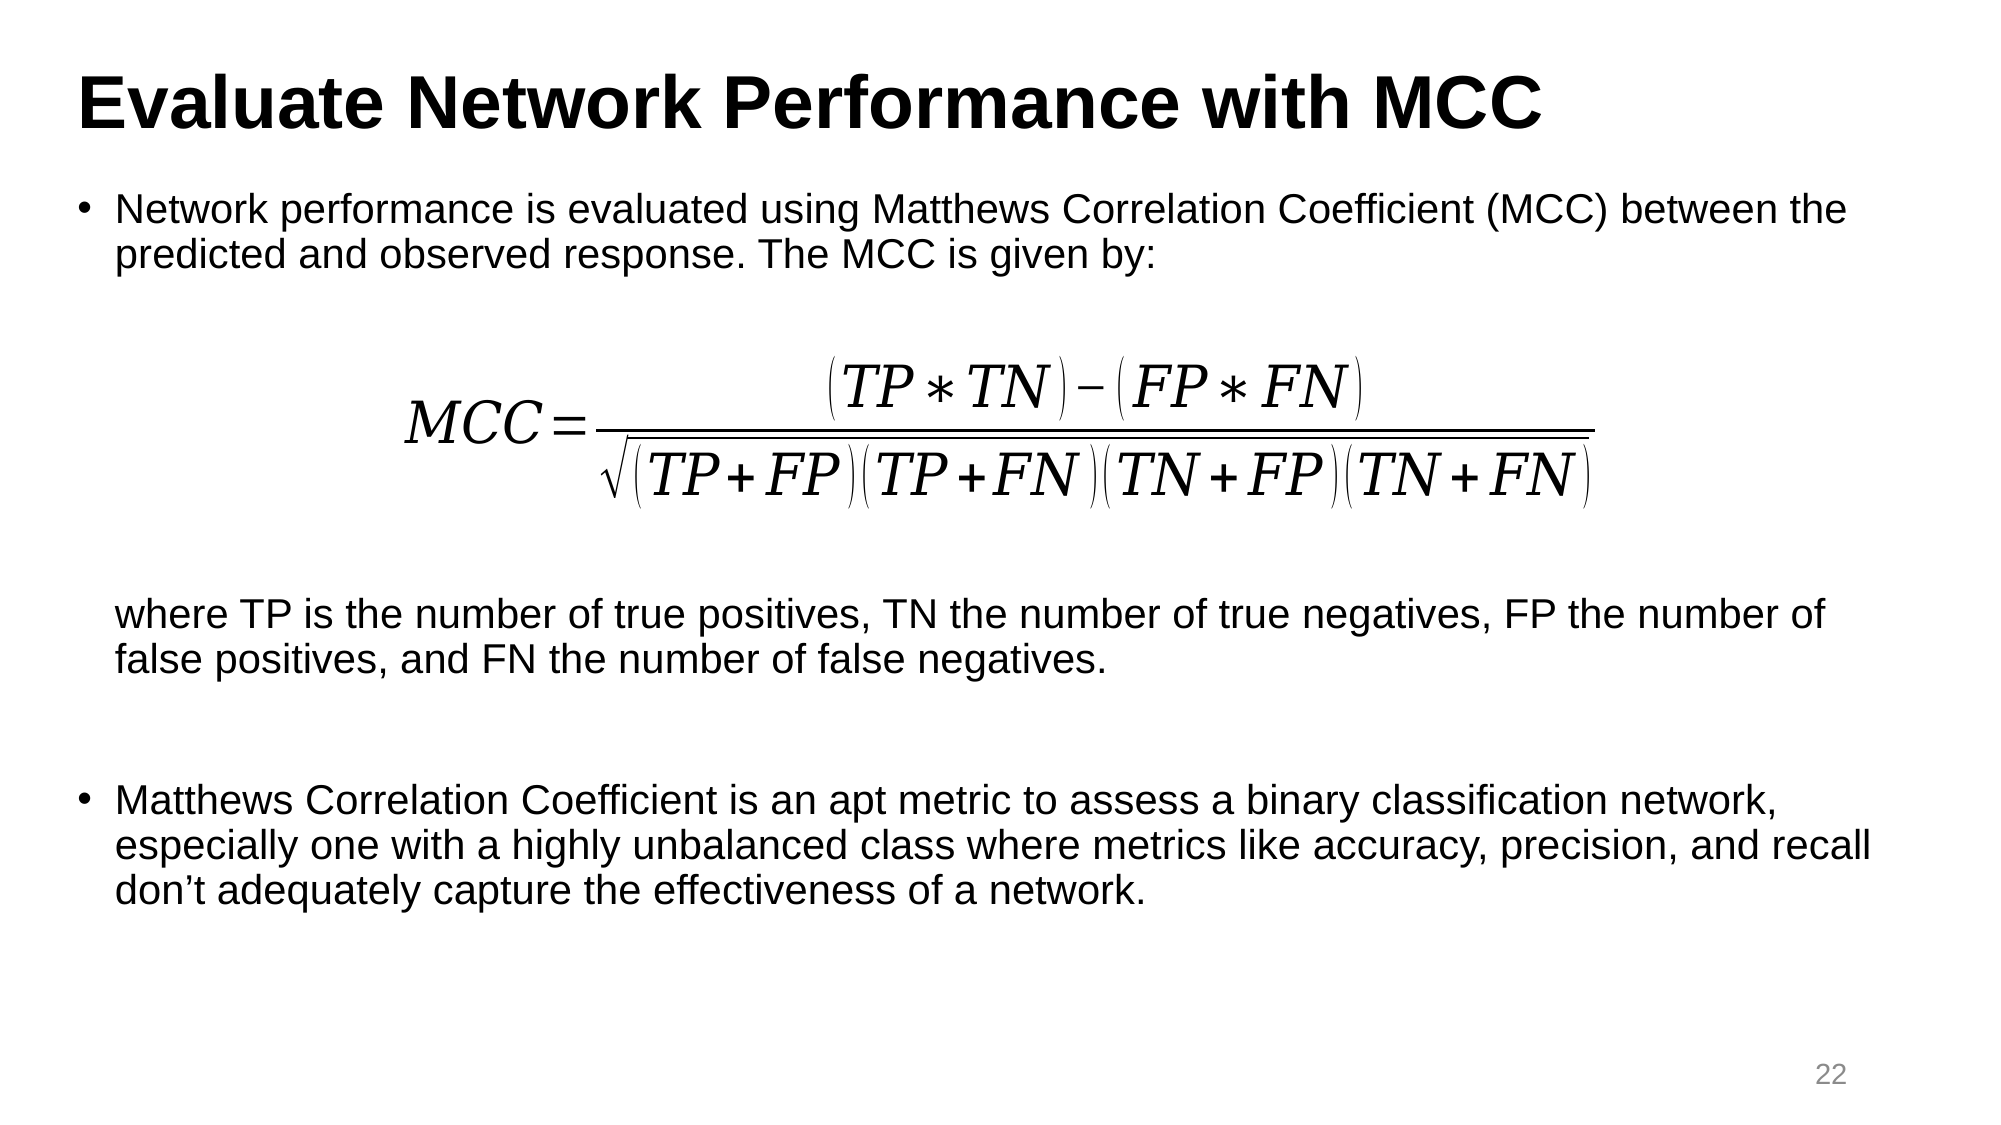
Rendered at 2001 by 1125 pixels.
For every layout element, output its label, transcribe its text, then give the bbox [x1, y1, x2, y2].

list Network performance is evaluated using Matthews Correlation Coefficient (MCC) between the predicted and observed response. The MCC is given by: where TP is the number of true positives, TN the number of true negatives, FP the number of false positives, and FN the number of false negatives. Matthews Correlation Coefficient is an apt metric to assess a binary classification network, especially one with a highly unbalanced class where metrics like accuracy, precision, and recall don’t adequately capture the effectiveness of a network. [62, 179, 1938, 1012]
title Evaluate Network Performance with MCC [62, 59, 1938, 149]
slide_number 22 [1412, 1042, 1863, 1103]
